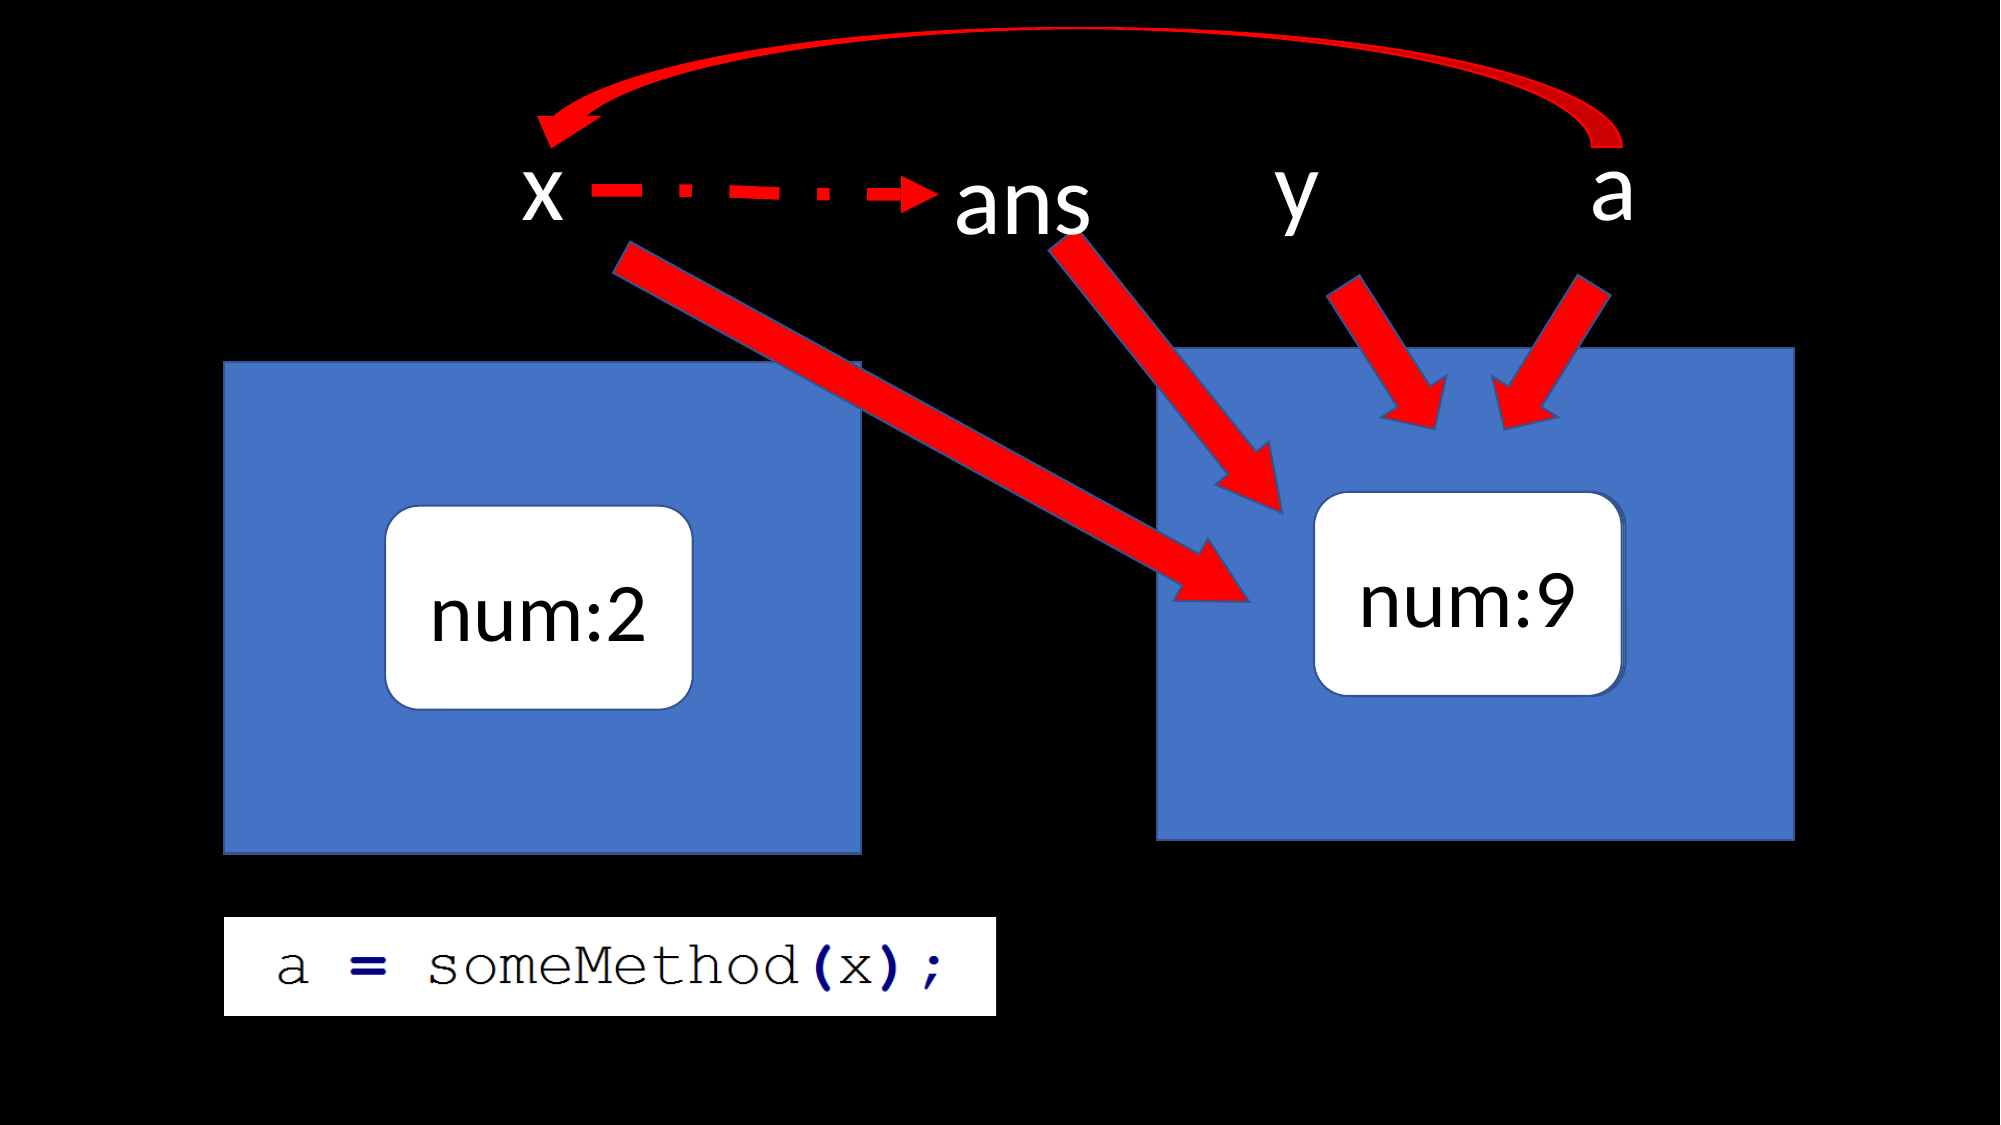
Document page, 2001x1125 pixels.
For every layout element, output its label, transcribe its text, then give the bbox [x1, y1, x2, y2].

text_box [1325, 273, 1407, 348]
text_box y a [1259, 112, 1695, 248]
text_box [591, 190, 939, 196]
text_box [1056, 262, 1175, 387]
picture [224, 916, 997, 1016]
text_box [224, 361, 862, 854]
text_box [1531, 273, 1612, 348]
text_box [862, 367, 1156, 573]
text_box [1156, 348, 1794, 840]
text_box ans [938, 127, 1171, 262]
text_box [611, 240, 850, 361]
text_box x [507, 112, 740, 248]
text_box [537, 27, 1623, 149]
